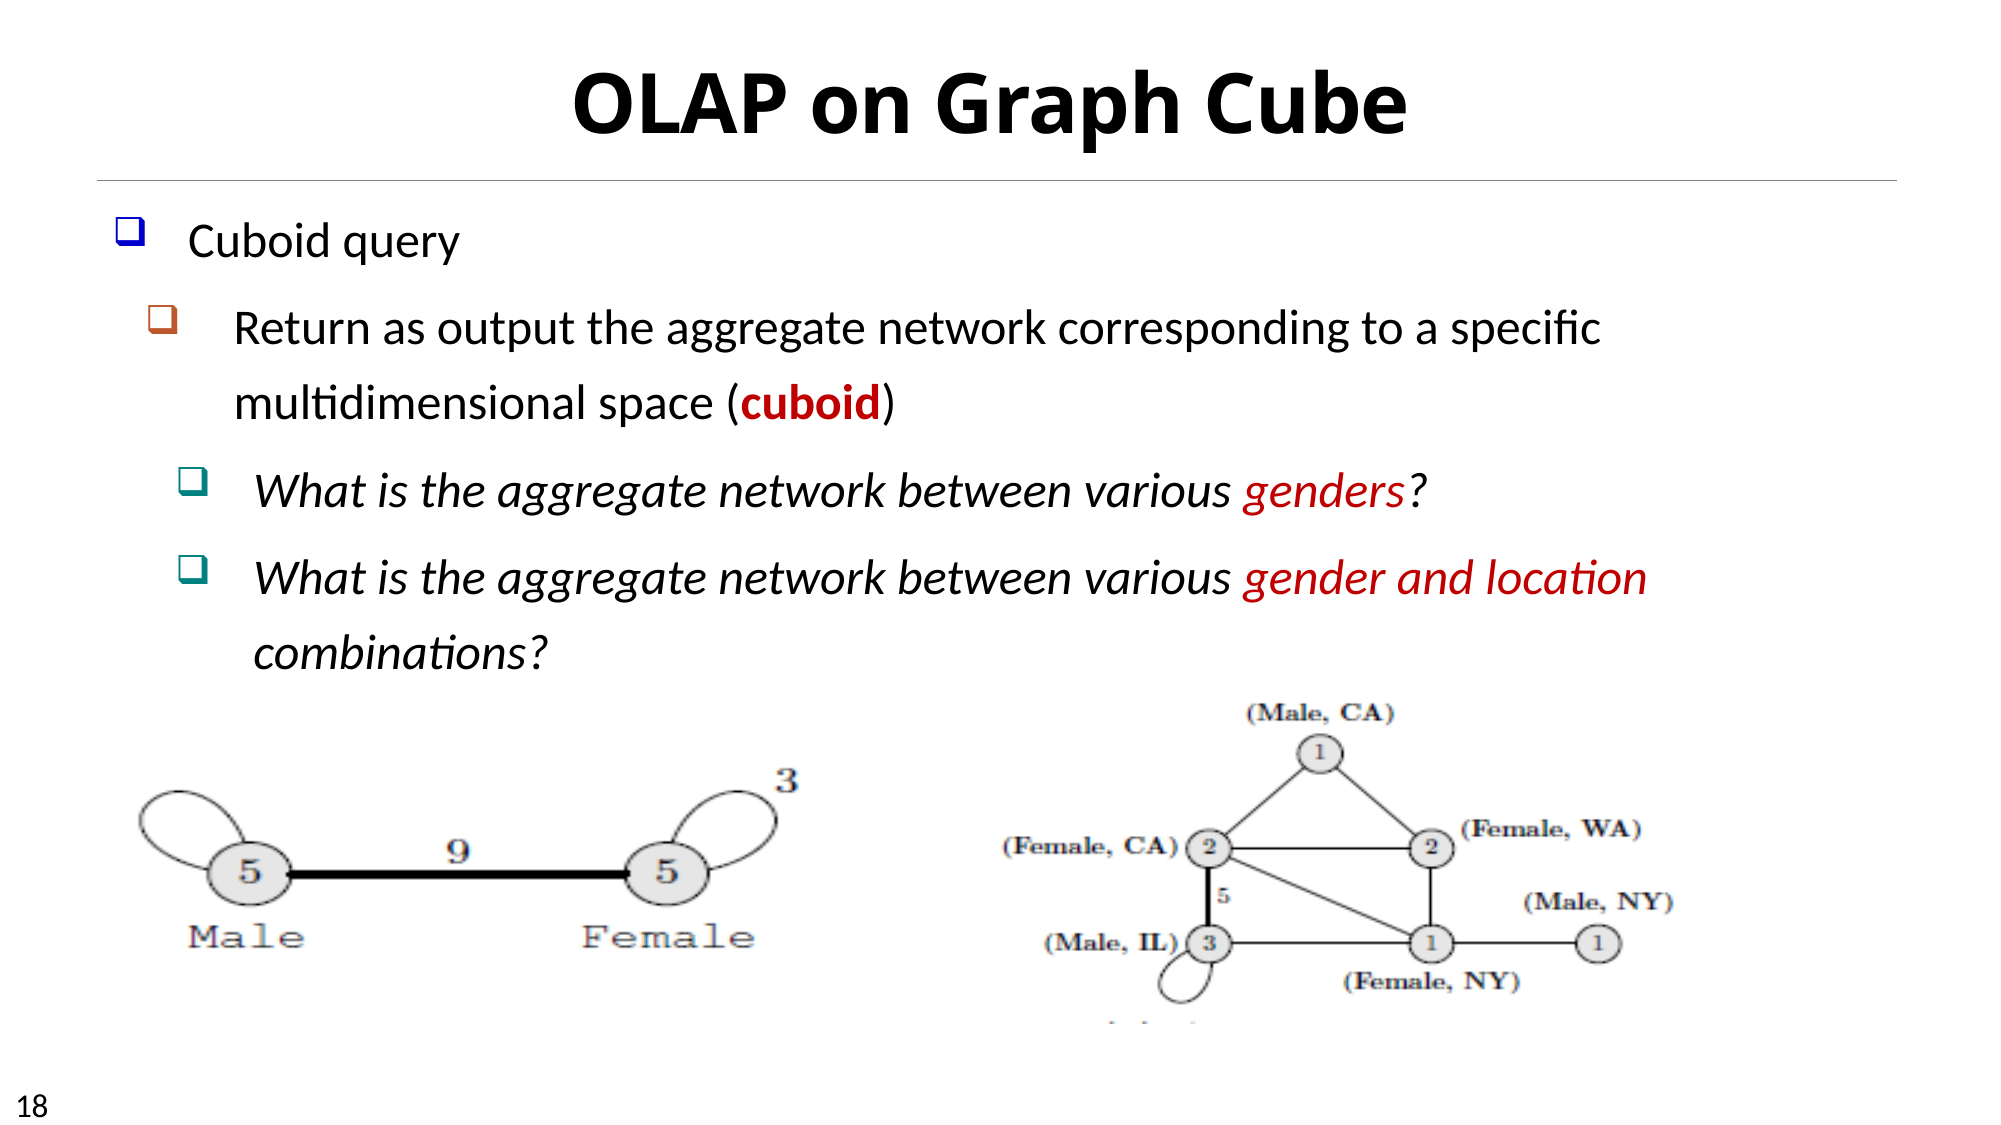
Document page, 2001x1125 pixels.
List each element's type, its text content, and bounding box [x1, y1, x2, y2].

picture [75, 760, 853, 967]
list Cuboid query Return as output the aggregate network corresponding to a specific multidimensional space (cuboid) What is the aggregate network between various genders? What is the aggregate network between various gender and location combinations? [97, 184, 1882, 690]
title OLAP on Graph Cube [57, 36, 1923, 158]
picture [979, 688, 1715, 1025]
